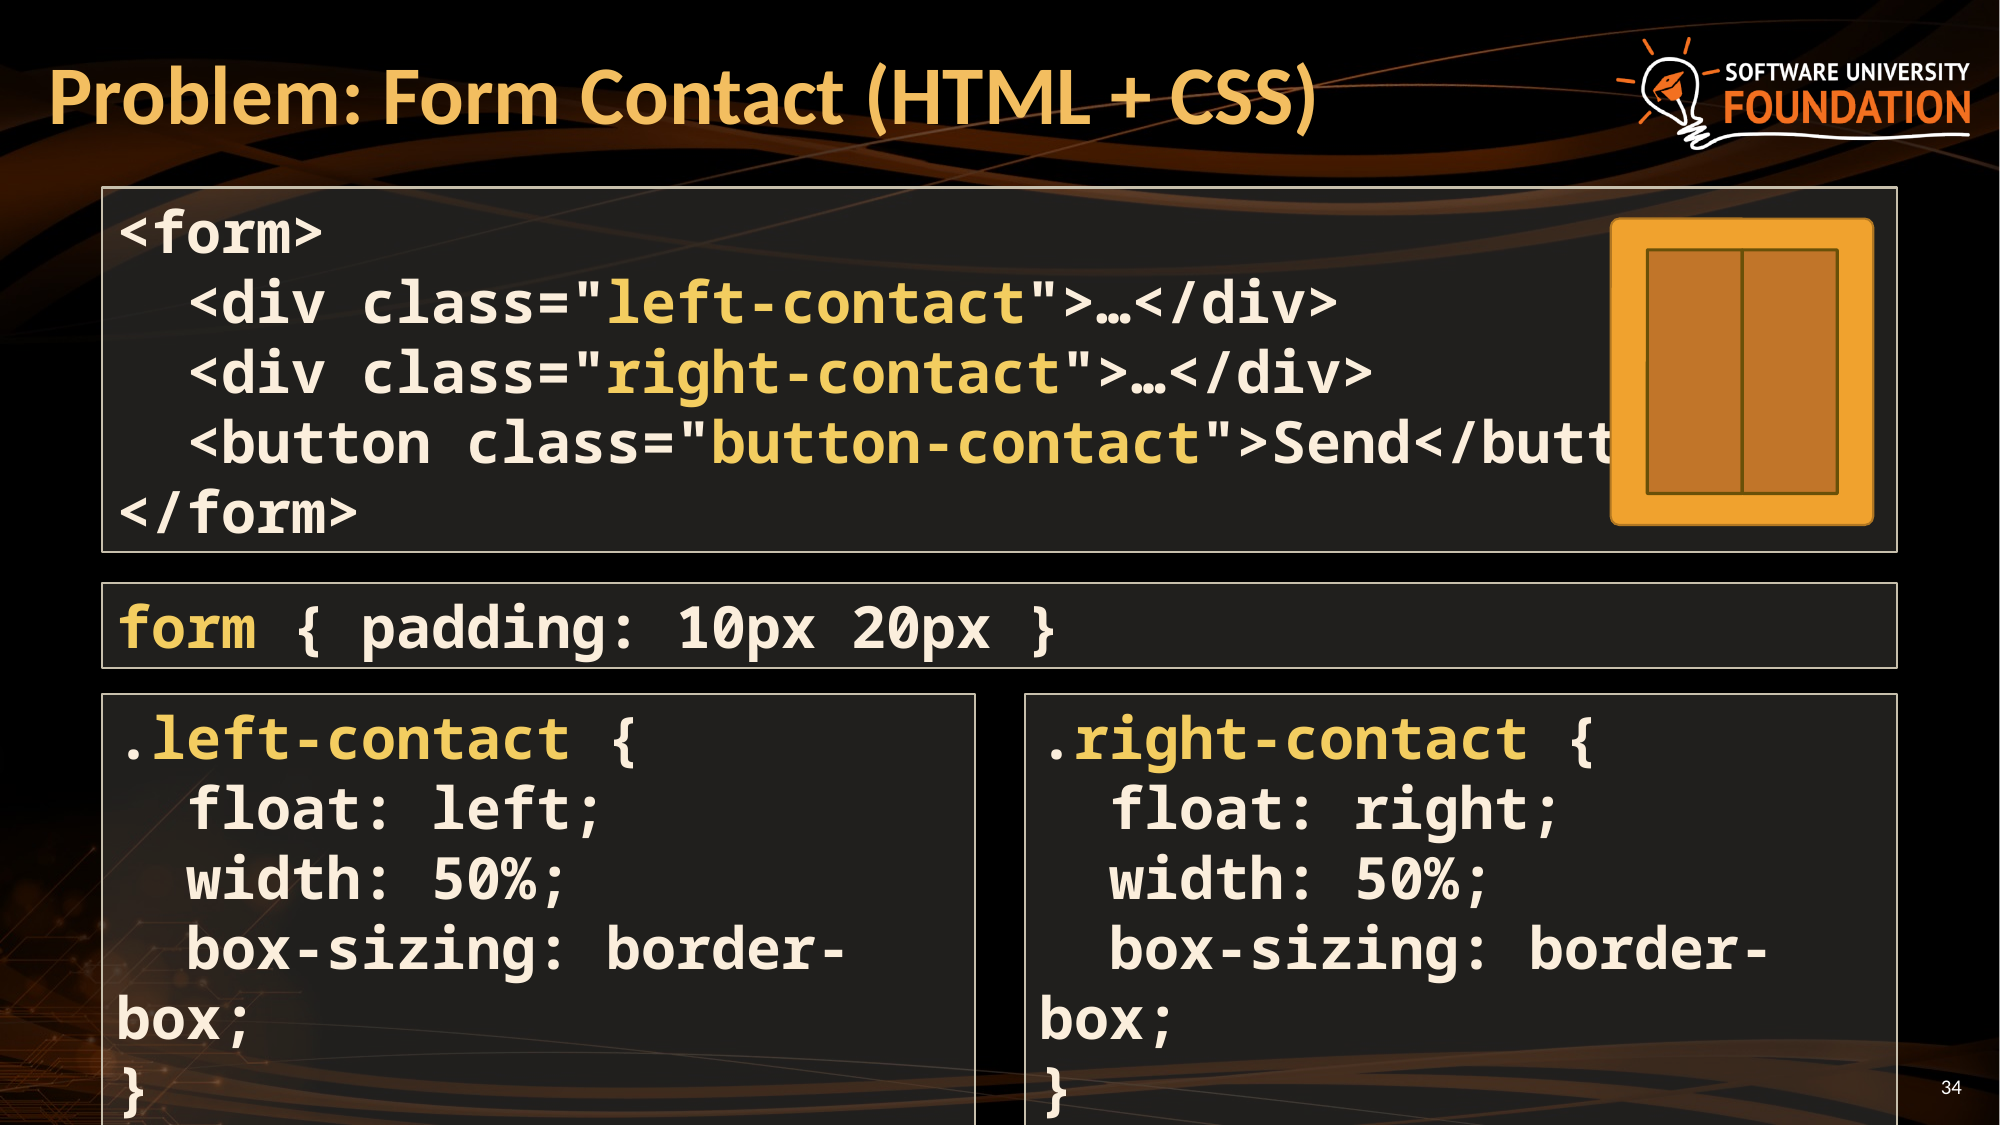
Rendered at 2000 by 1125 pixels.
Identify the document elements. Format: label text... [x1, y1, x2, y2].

title Problem: Form Contact (HTML + CSS) [30, 6, 1602, 189]
picture [0, 0, 2000, 1125]
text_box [1610, 218, 1874, 525]
text_box <form> <div class="left-contact">…</div> <div class="right-contact">…</div> <button class="button-contact">Send</button> </form> [102, 187, 1898, 553]
text_box form { padding: 10px 20px } [102, 583, 1898, 668]
text_box .right-contact { float: right; width: 50%; box-sizing: border-box; } [1024, 693, 1898, 1125]
slide_number 34 [1898, 1070, 1968, 1103]
text_box .left-contact { float: left; width: 50%; box-sizing: border-box; } [102, 693, 975, 1125]
